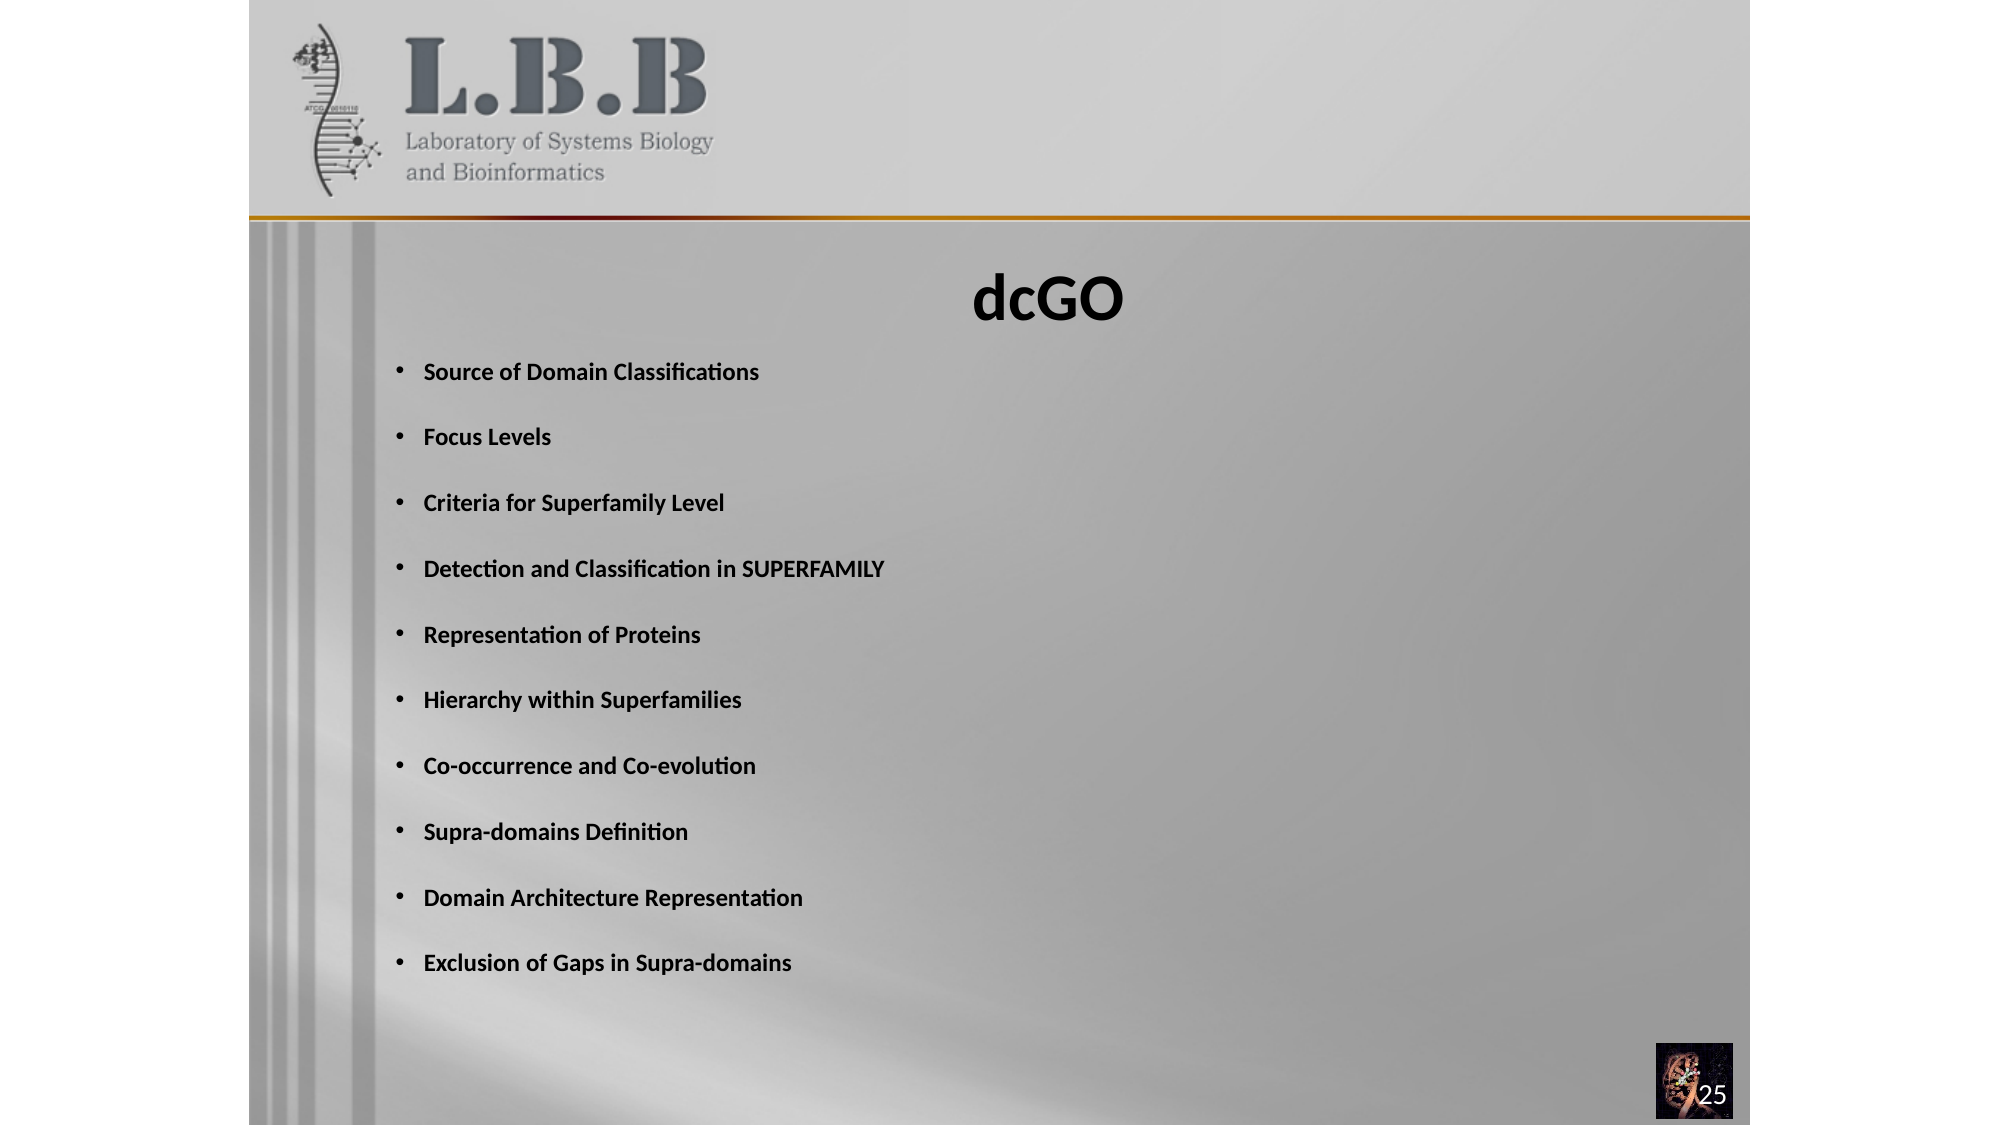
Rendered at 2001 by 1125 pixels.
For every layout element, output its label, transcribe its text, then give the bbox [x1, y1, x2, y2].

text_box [1656, 1043, 1752, 1119]
subtitle Source of Domain Classifications Focus Levels Criteria for Superfamily Level Detection and Classification in SUPERFAMILY Representation of Proteins Hierarchy within Superfamilies Co-occurrence and Co-evolution Supra-domains Definition Domain Architecture Representation Exclusion of Gaps in Supra-domains [380, 332, 1717, 1032]
title dcGO [364, 239, 1733, 343]
picture [249, 0, 1750, 1125]
